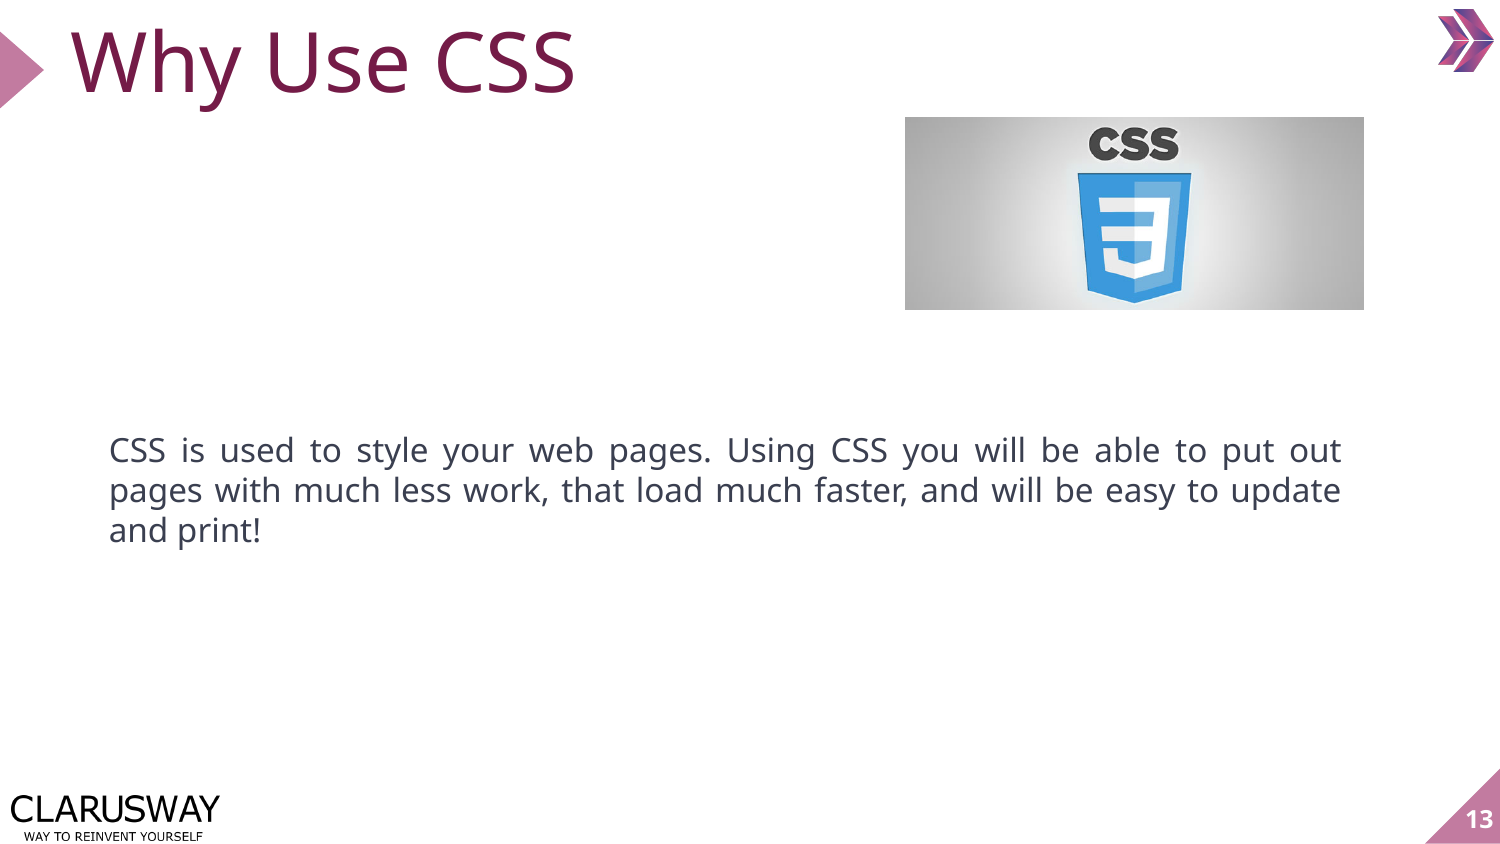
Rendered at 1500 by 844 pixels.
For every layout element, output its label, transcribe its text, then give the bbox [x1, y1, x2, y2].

picture [904, 117, 1365, 310]
slide_number ‹#› [1418, 760, 1494, 838]
text_box Why Use CSS [70, 28, 997, 132]
picture [11, 795, 220, 841]
text_box CSS is used to style your web pages. Using CSS you will be able to put out pages with much less work, that load much faster, and will be easy to update and print! [93, 421, 1359, 508]
picture [1438, 9, 1494, 72]
